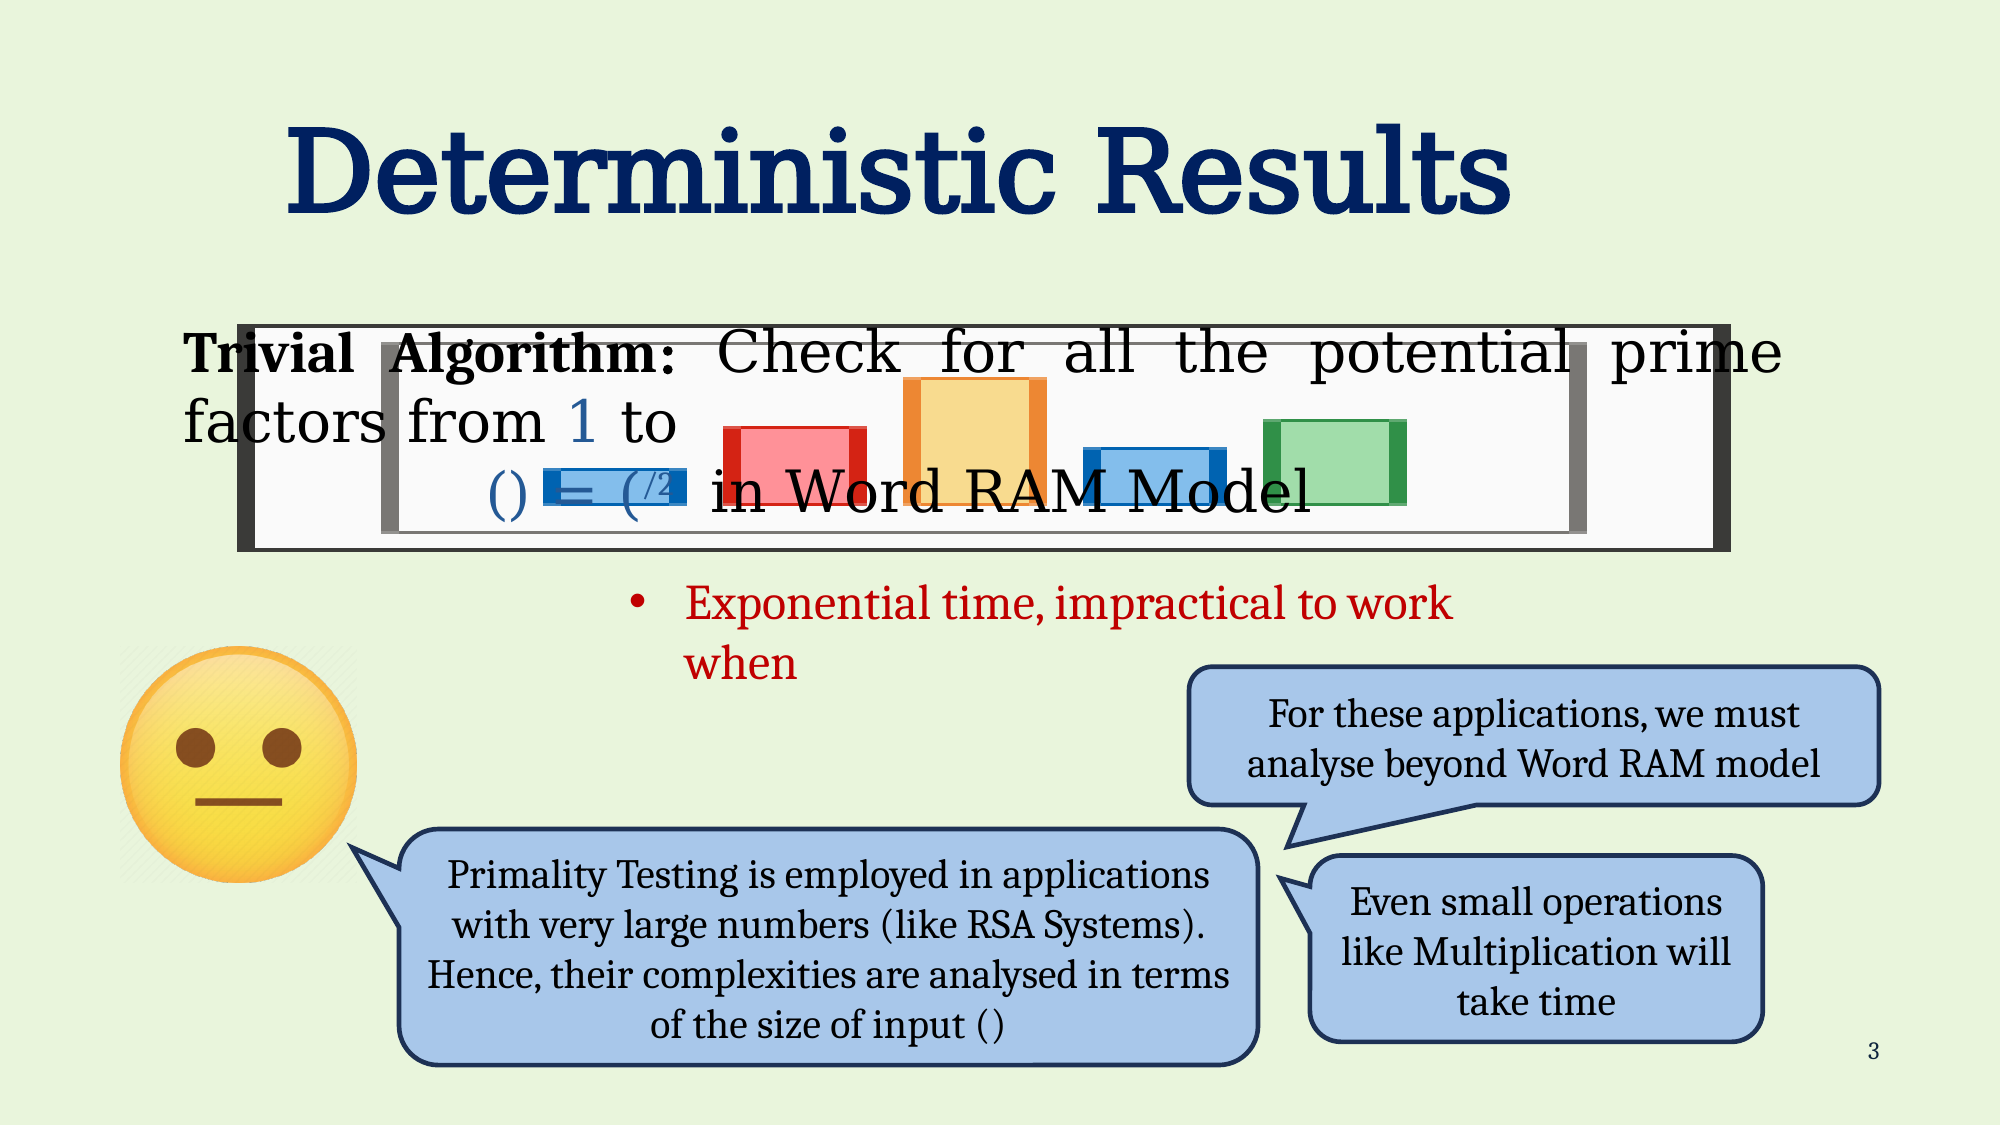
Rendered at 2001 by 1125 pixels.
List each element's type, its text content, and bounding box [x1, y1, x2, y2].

picture [120, 646, 357, 883]
title Deterministic Results [96, 83, 1822, 267]
text_box For these applications, we must analyse beyond Word RAM model [1188, 665, 1881, 849]
slide_number 3 [1836, 1020, 1912, 1080]
